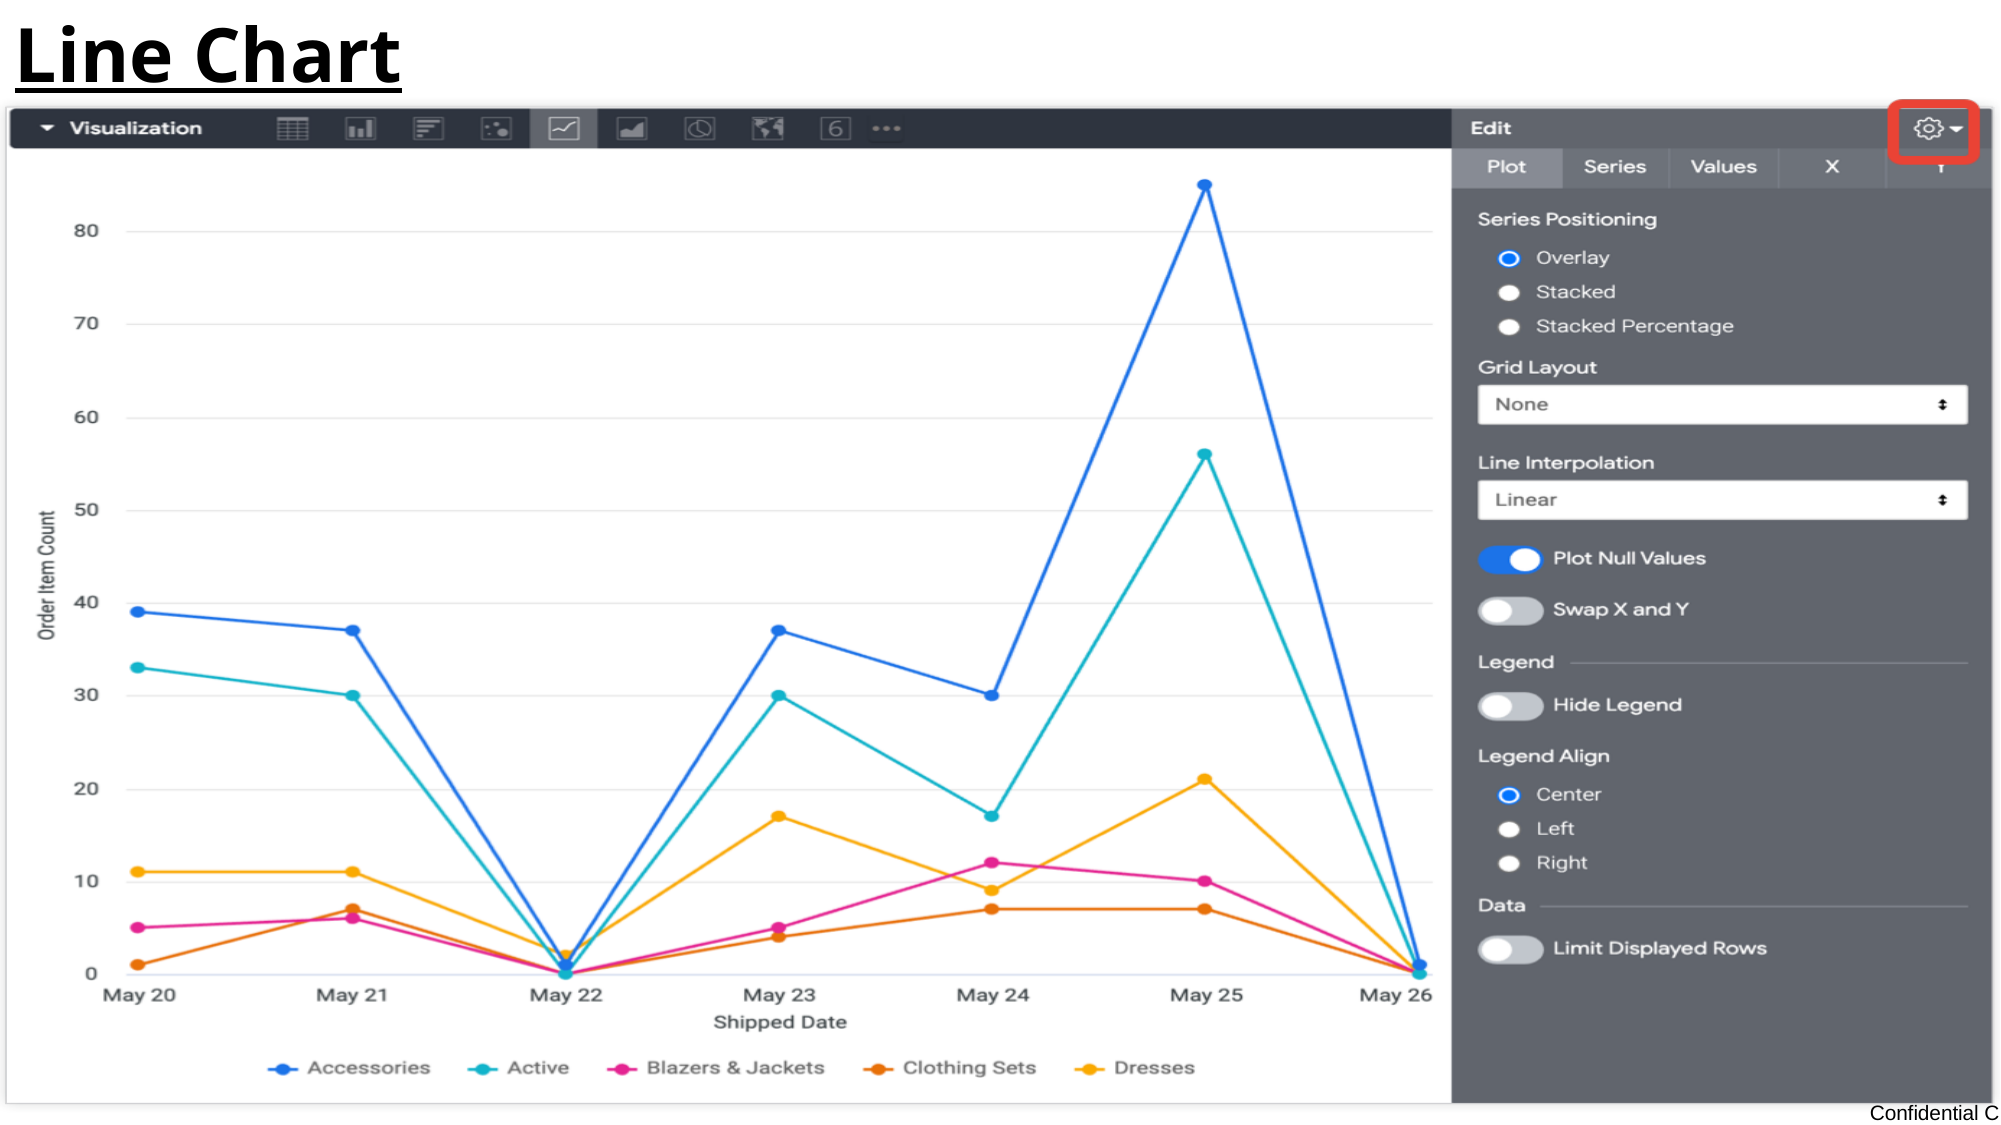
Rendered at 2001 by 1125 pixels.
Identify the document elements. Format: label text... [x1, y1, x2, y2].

text_box Line Chart Visualization : [0, 0, 935, 95]
picture [0, 95, 2000, 1115]
